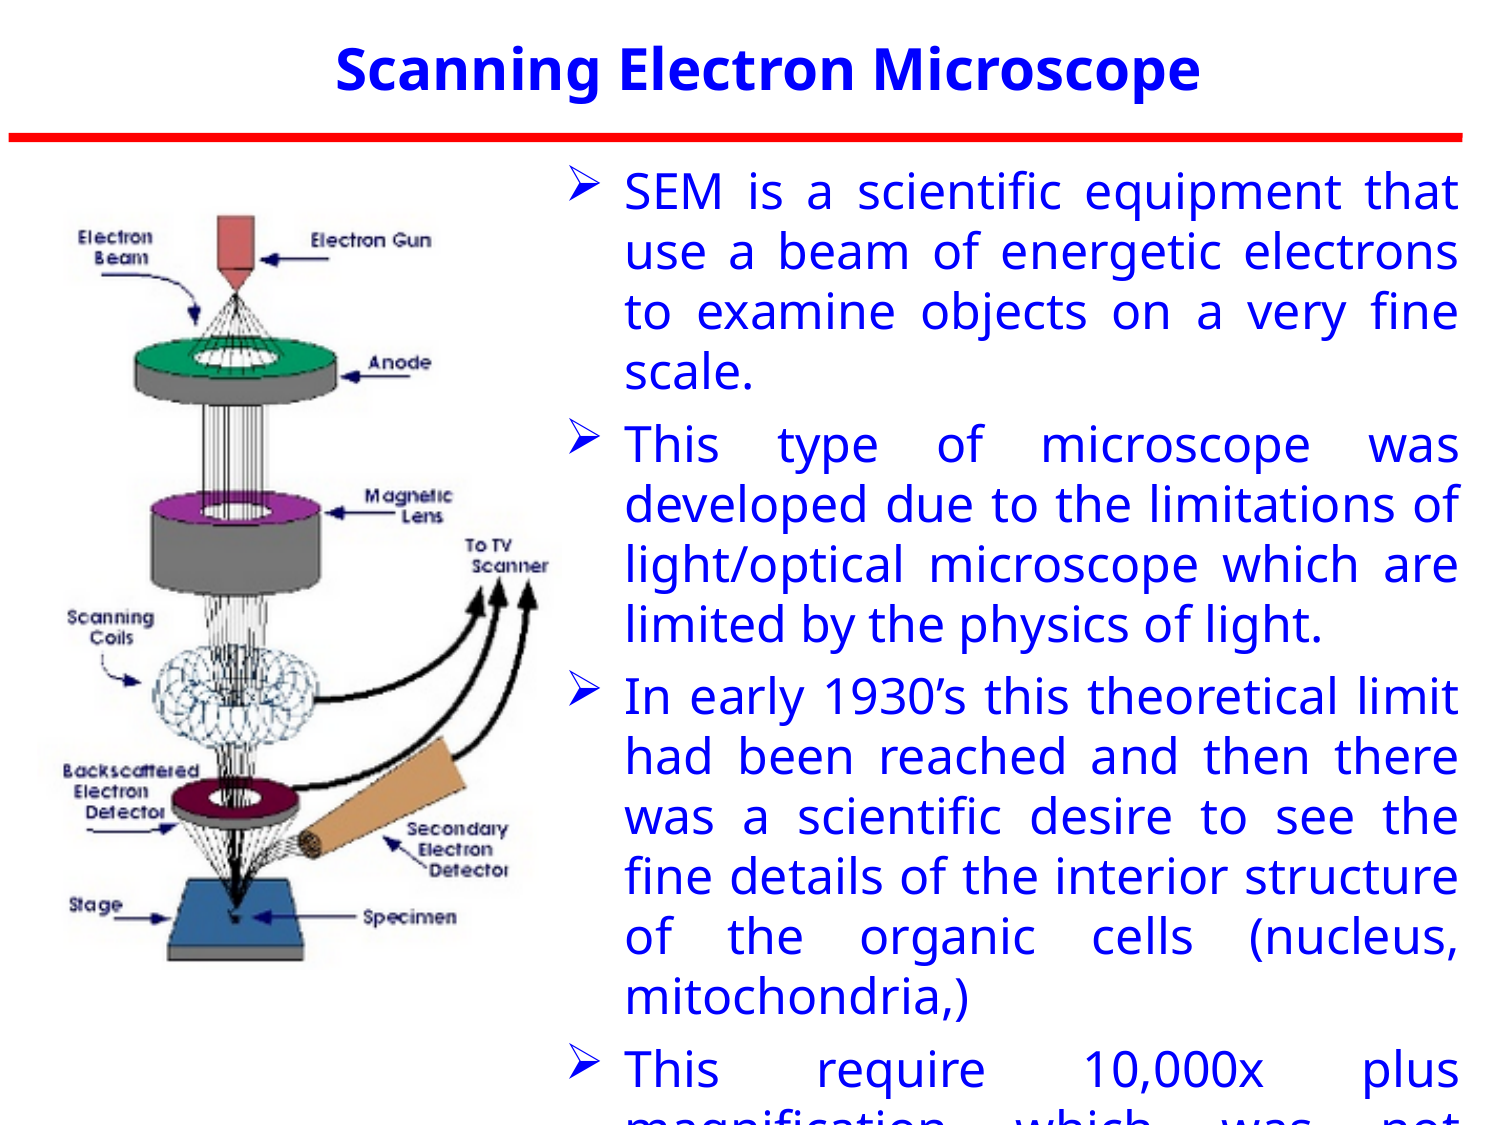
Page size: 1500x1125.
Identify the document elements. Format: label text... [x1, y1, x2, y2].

text_box Scanning Electron Microscope [75, 24, 1463, 110]
text_box SEM is a scientific equipment that use a beam of energetic electrons to examine objects on a very fine scale. This type of microscope was developed due to the limitations of light/optical microscope which are limited by the physics of light. In early 1930’s this theoretical limit had been reached and then there was a scientific desire to see the fine details of the interior structure of the organic cells (nucleus, mitochondria,) This require 10,000x plus magnification which was not possible existing optical microscopes. [549, 152, 1475, 1125]
picture [37, 174, 563, 971]
